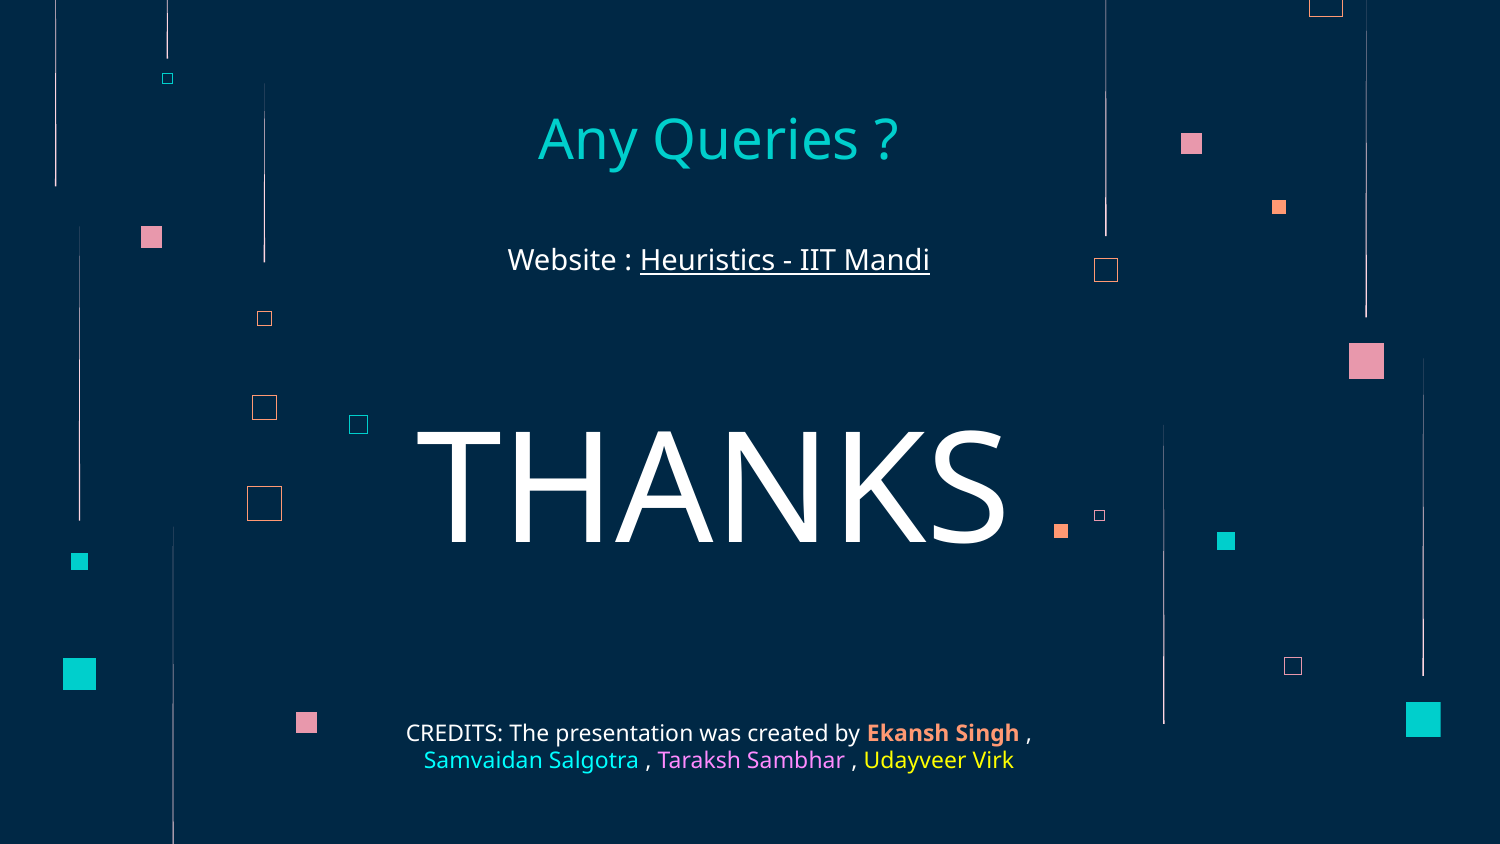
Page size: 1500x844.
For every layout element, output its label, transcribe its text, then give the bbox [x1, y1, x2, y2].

text_box [364, 623, 1135, 772]
title CREDITS: The presentation was created by Ekansh Singh , Samvaidan Salgotra , Taraksh Sambhar , Udayveer Virk [369, 713, 1069, 789]
subtitle Any Queries ? Website : Heuristics - IIT Mandi [476, 88, 962, 311]
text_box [1308, 0, 1343, 17]
title THANKS [317, 262, 1111, 588]
